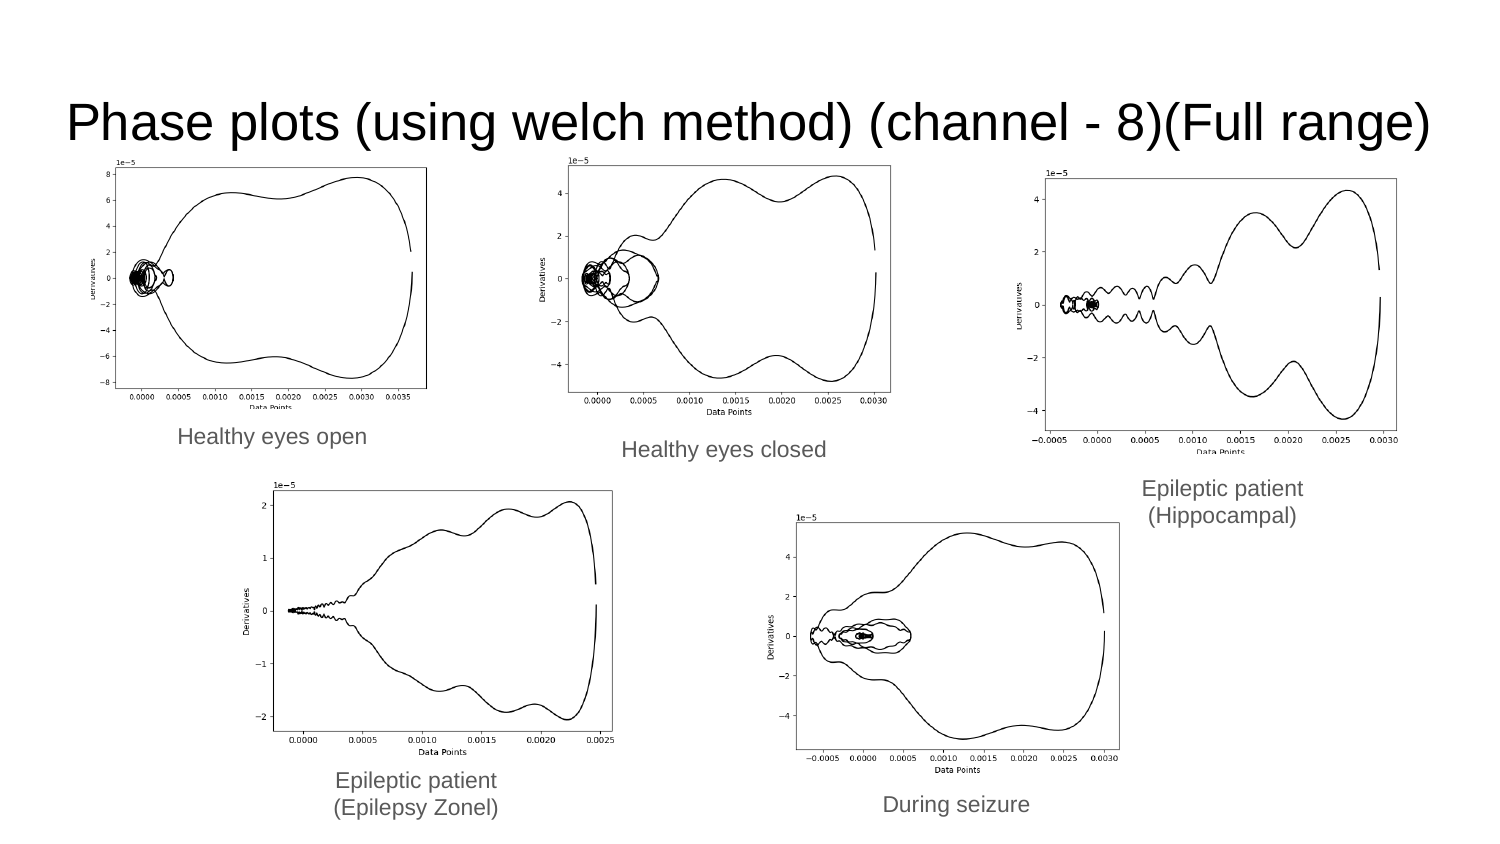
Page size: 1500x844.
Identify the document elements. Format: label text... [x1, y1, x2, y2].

picture [529, 147, 900, 425]
text_box Epileptic patient (Epilepsy Zonel) [295, 774, 537, 836]
text_box Healthy eyes open [162, 418, 404, 464]
picture [1017, 160, 1409, 454]
text_box Epileptic patient (Hippocampal) [1102, 464, 1343, 544]
picture [90, 150, 435, 409]
picture [232, 471, 625, 766]
title Phase plots (using welch method) (channel - 8)(Full range) [51, 72, 1449, 167]
picture [758, 505, 1128, 783]
text_box Healthy eyes closed [606, 434, 848, 476]
text_box During seizure [867, 792, 1109, 831]
